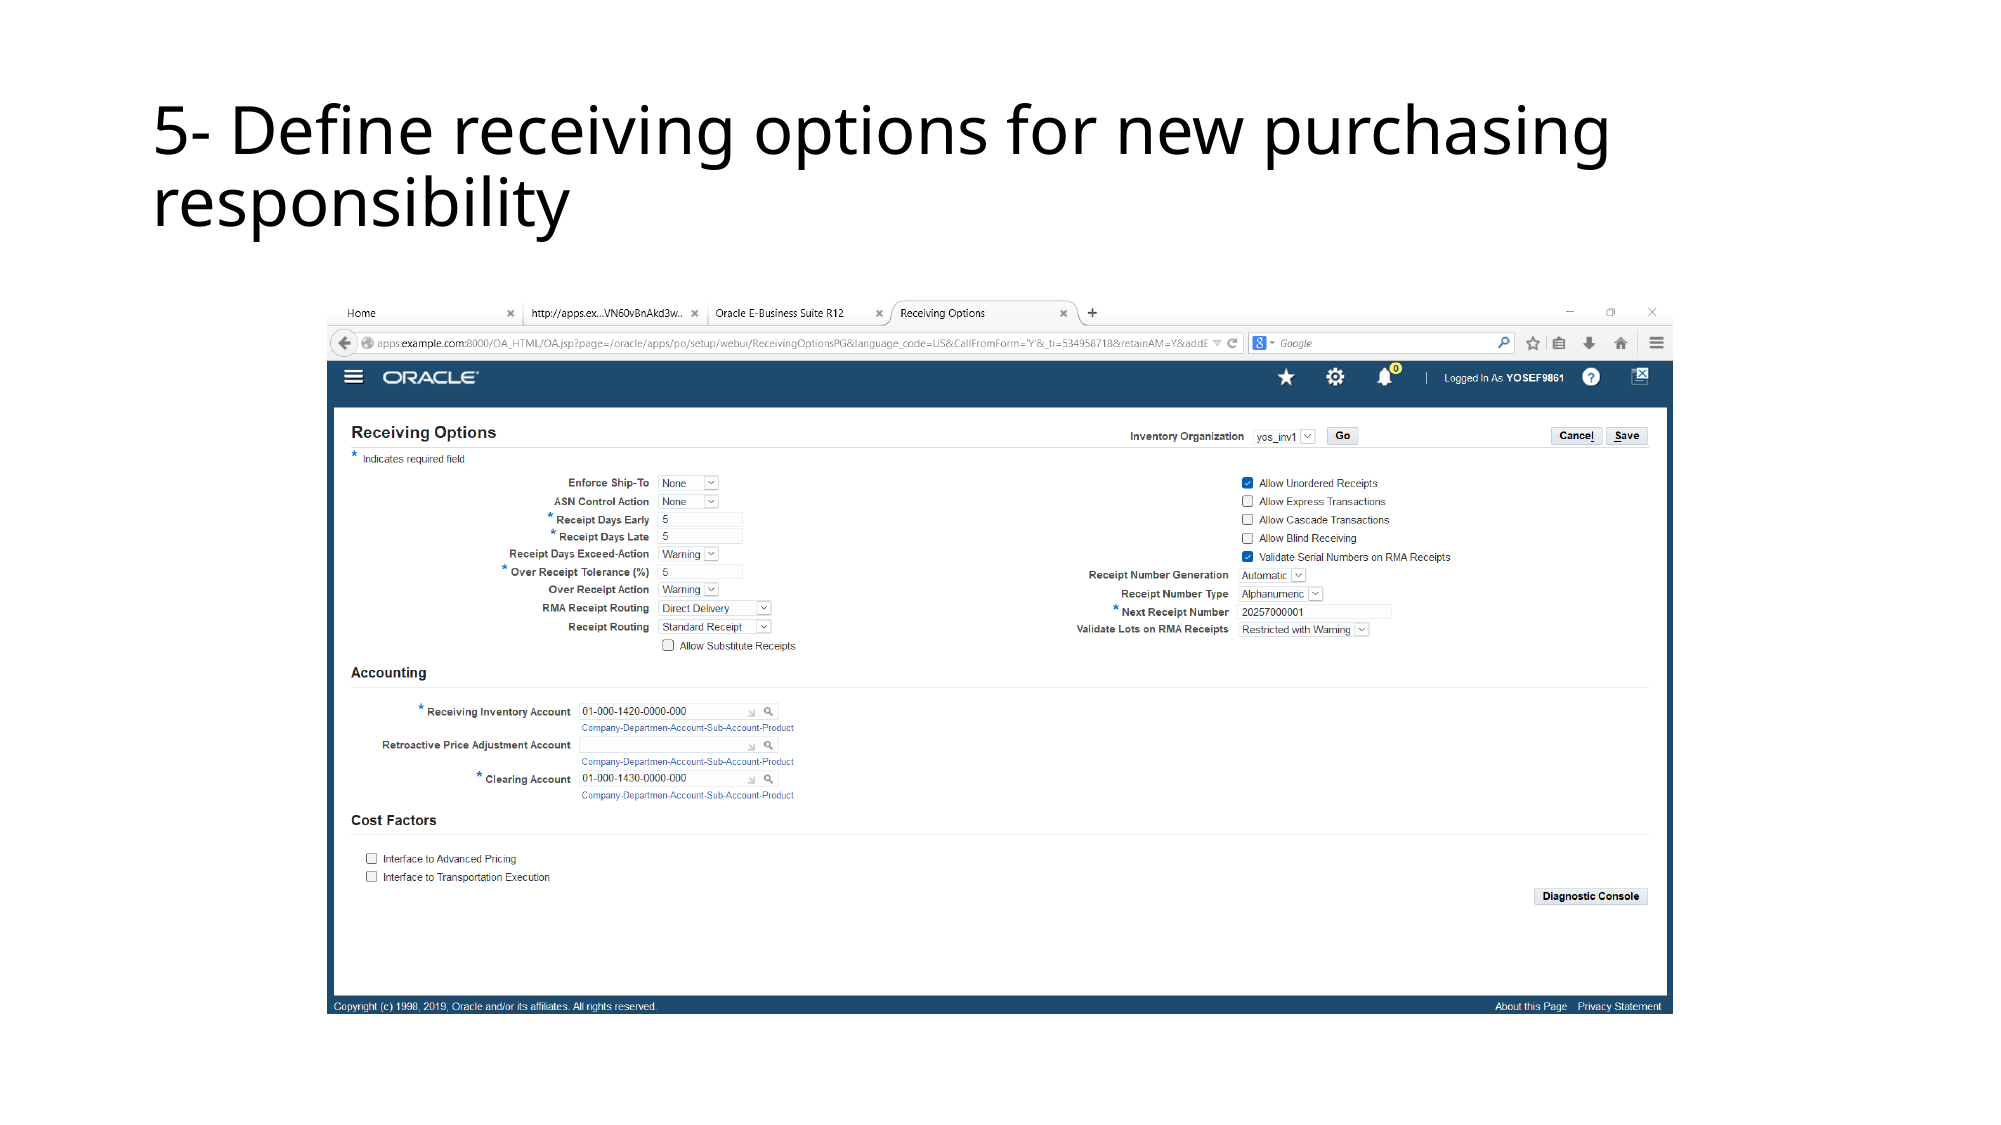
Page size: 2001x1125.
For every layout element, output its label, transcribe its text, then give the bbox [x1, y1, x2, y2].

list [327, 299, 1673, 1014]
title 5- Define receiving options for new purchasing responsibility [137, 59, 1863, 278]
